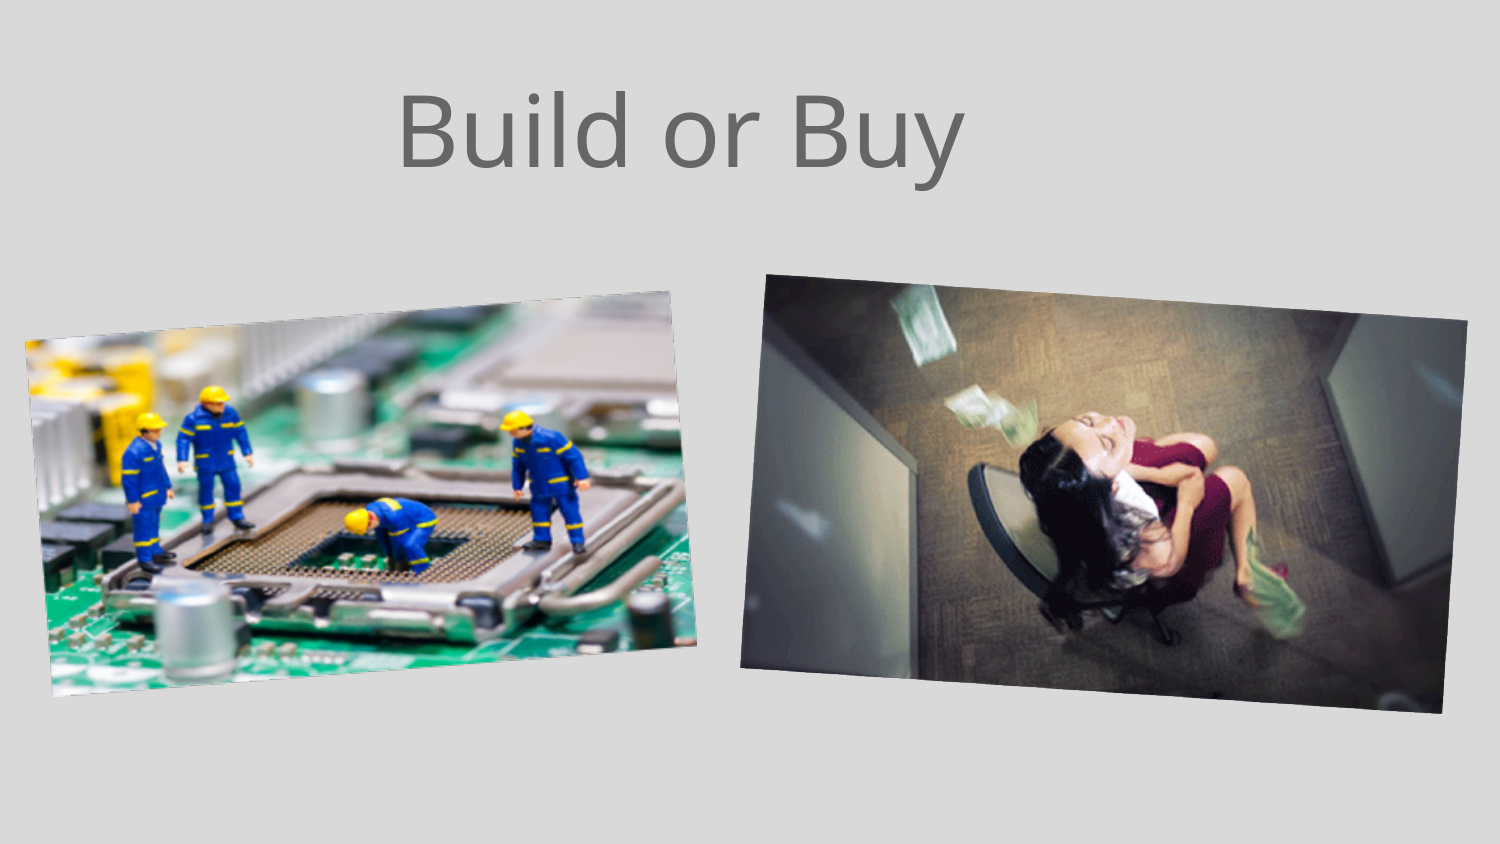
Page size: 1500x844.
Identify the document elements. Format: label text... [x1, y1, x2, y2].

list Build or Buy [358, 52, 1018, 252]
picture [24, 290, 698, 697]
picture [741, 275, 1467, 713]
